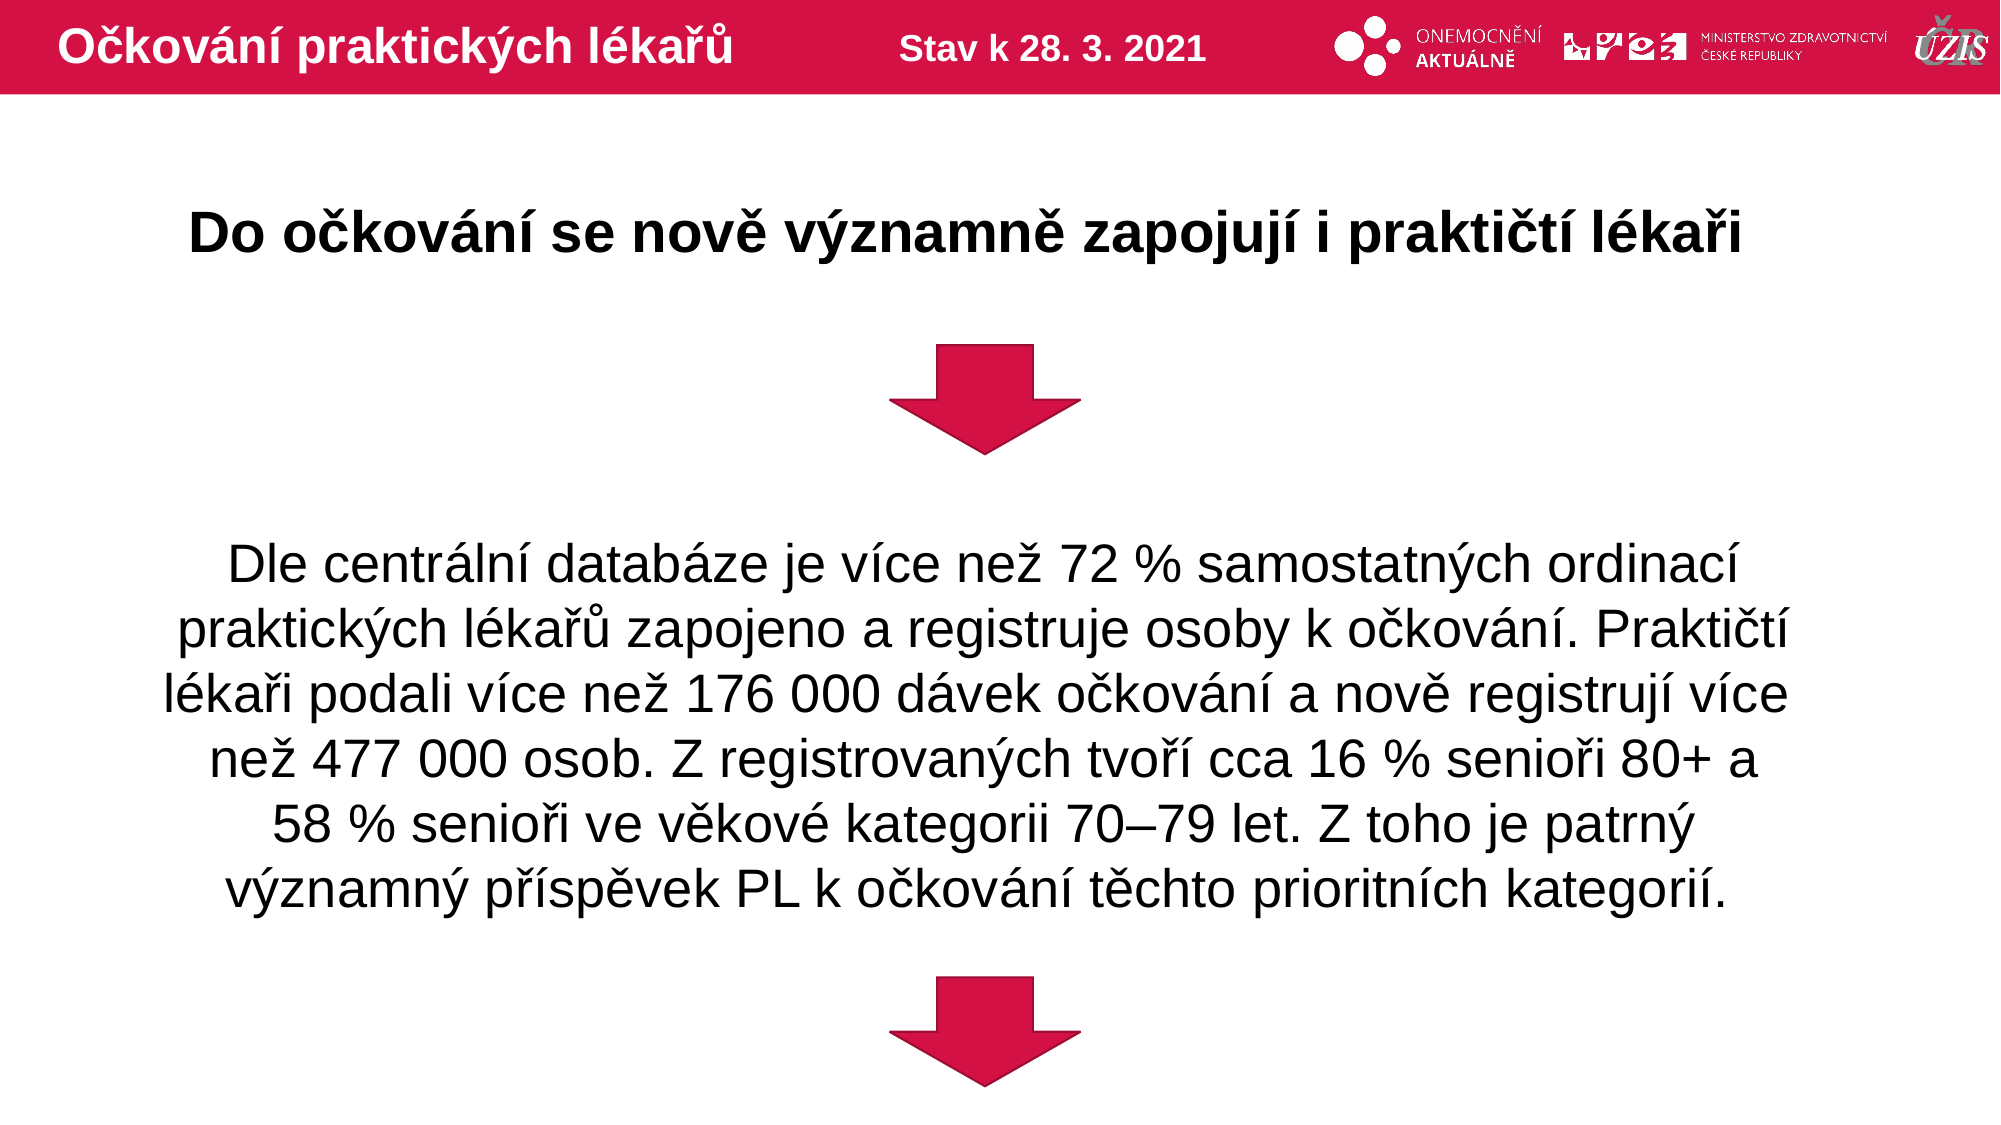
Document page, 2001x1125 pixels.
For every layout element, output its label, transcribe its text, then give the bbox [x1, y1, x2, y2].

picture [1563, 31, 1888, 60]
text_box Stav k 28. 3. 2021 [884, 16, 1329, 77]
text_box Dle centrální databáze je více než 72 % samostatných ordinací praktických lékařů zapojeno a registruje osoby k očkování. Praktičtí lékaři podali více než 176 000 dávek očkování a nově registrují více než 477 000 osob. Z registrovaných tvoří cca 16 % senioři 80+ a 58 % senioři ve věkové kategorii 70–79 let. Z toho je patrný významný příspěvek PL k očkování těchto prioritních kategorií. [138, 521, 1832, 926]
text_box [889, 344, 1082, 456]
picture [1334, 16, 1542, 76]
title Očkování praktických lékařů [42, 0, 1262, 95]
text_box [889, 976, 1082, 1088]
text_box Do očkování se nově významně zapojují i praktičtí lékaři [57, 186, 1893, 272]
picture [1915, 15, 1989, 66]
